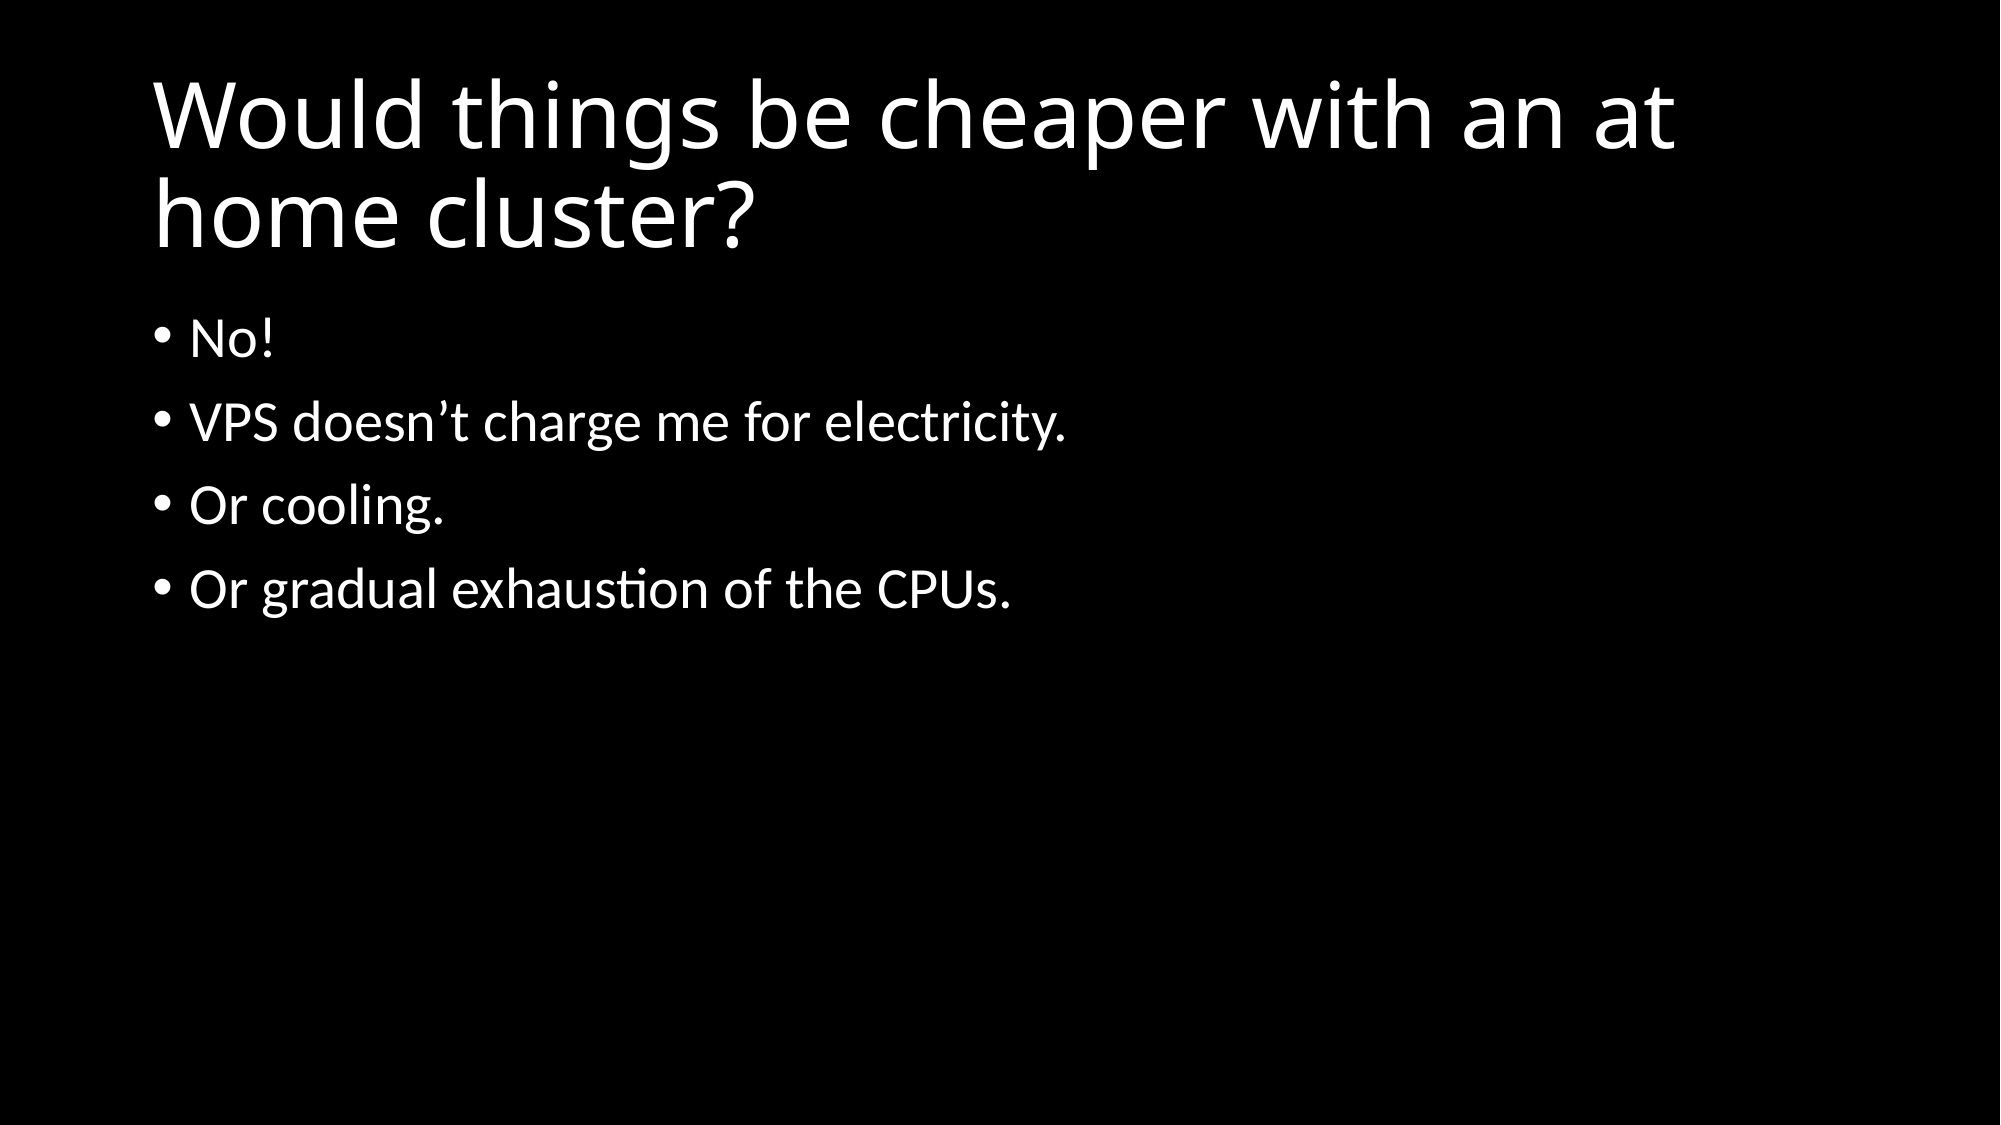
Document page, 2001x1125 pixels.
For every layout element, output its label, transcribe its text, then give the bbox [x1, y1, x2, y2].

title Would things be cheaper with an at home cluster? [137, 59, 1863, 278]
list No! VPS doesn’t charge me for electricity. Or cooling. Or gradual exhaustion of the CPUs. [137, 299, 1863, 1014]
